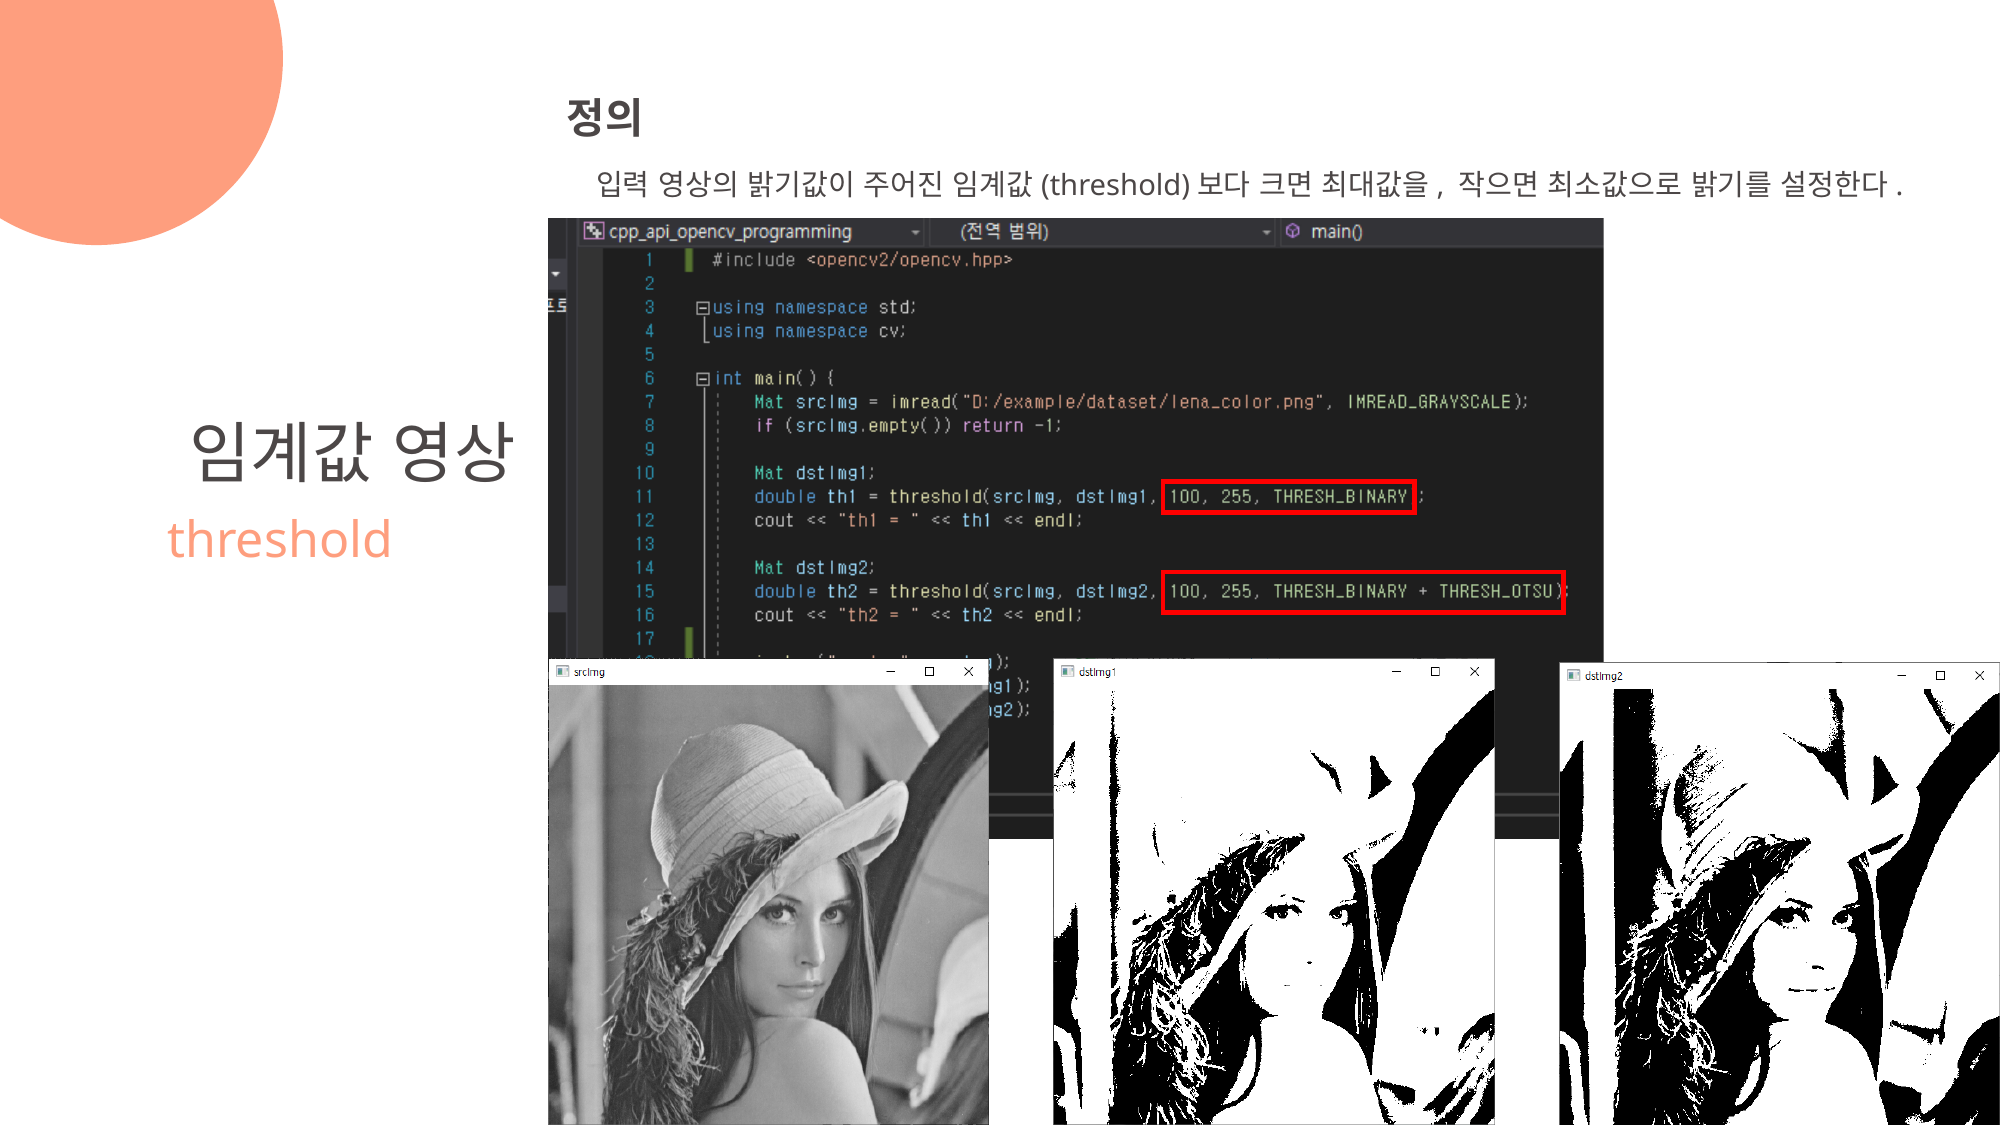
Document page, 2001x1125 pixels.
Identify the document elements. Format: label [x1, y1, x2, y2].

picture [548, 218, 2000, 1125]
text_box [157, 403, 548, 576]
text_box [0, 0, 284, 247]
text_box [548, 84, 1951, 210]
